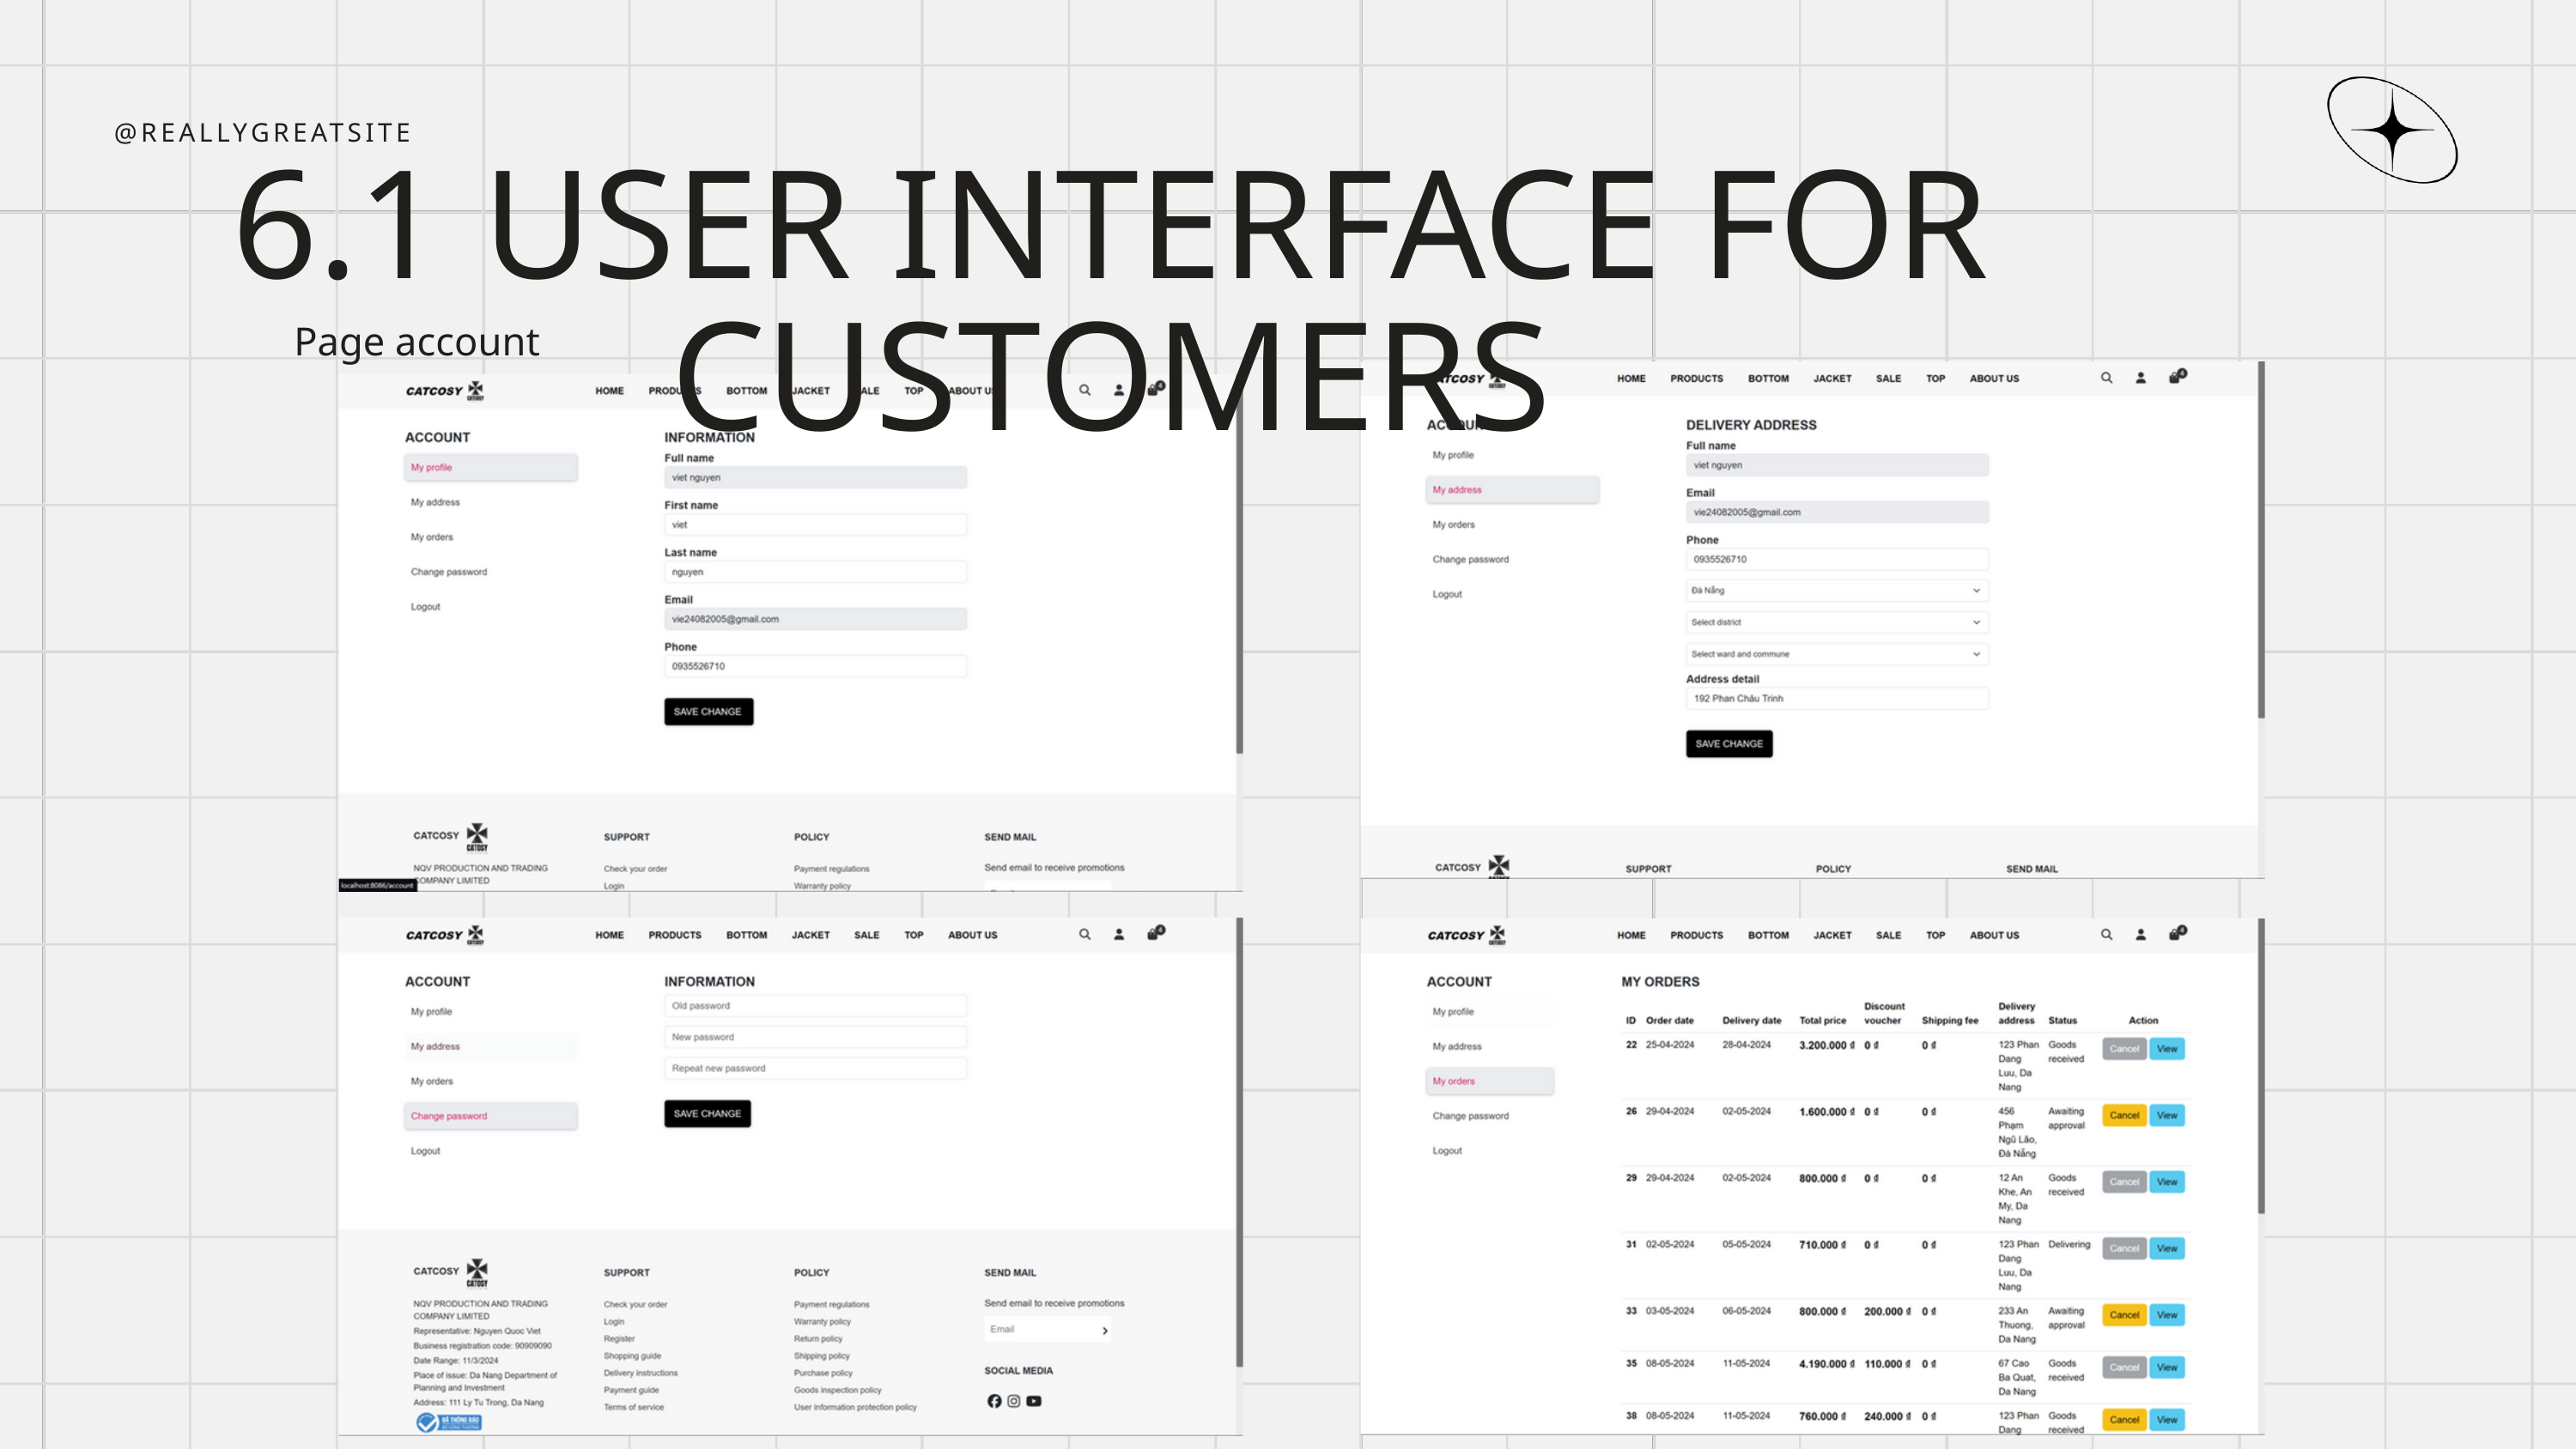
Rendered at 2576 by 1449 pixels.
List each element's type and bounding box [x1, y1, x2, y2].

text_box [0, 0, 2576, 1449]
